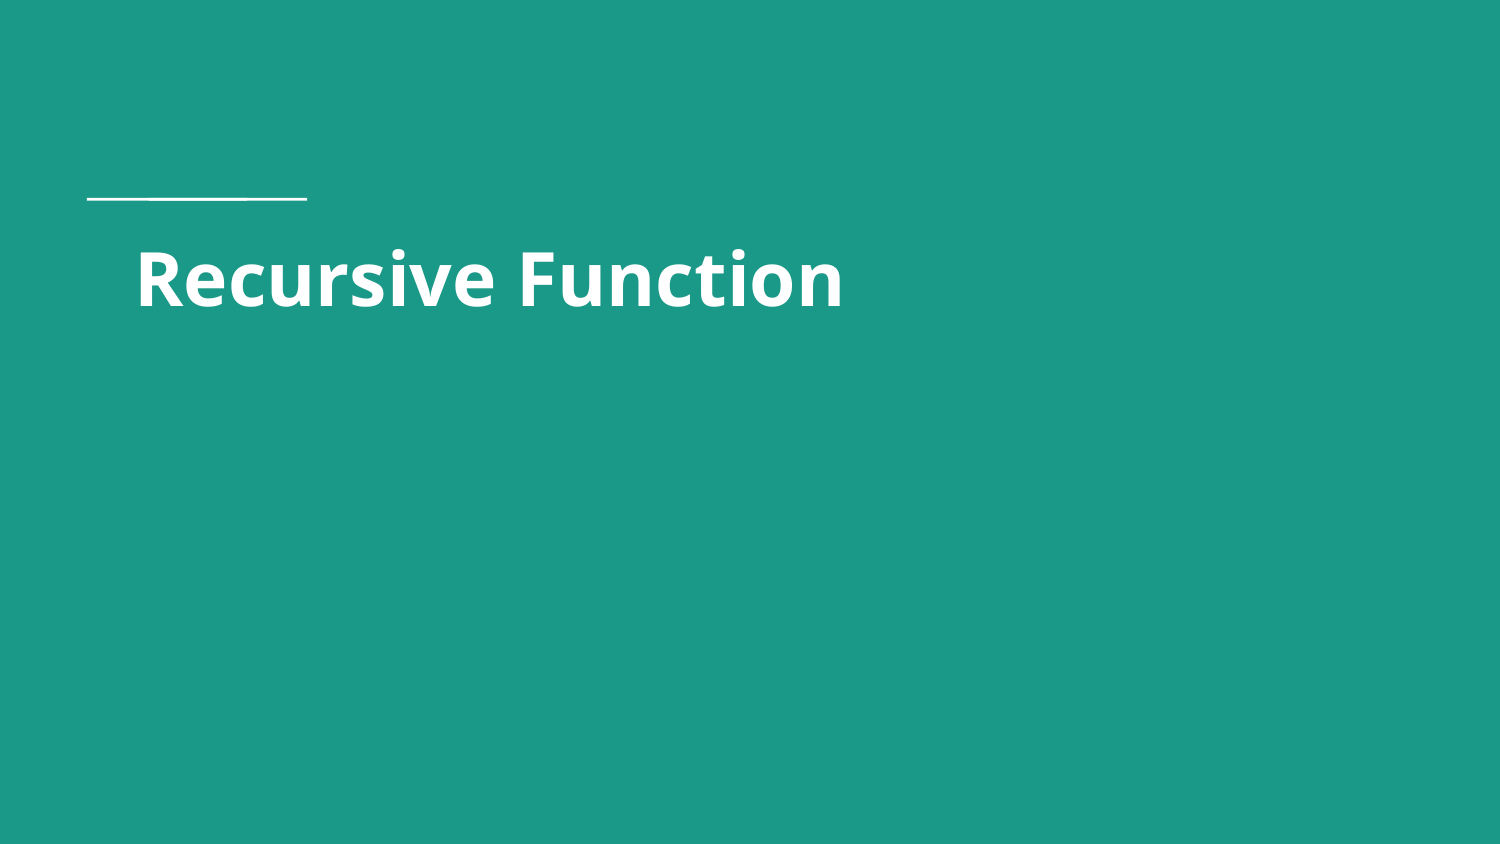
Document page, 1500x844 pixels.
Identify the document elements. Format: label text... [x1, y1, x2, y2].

title Recursive Function [119, 216, 1381, 466]
